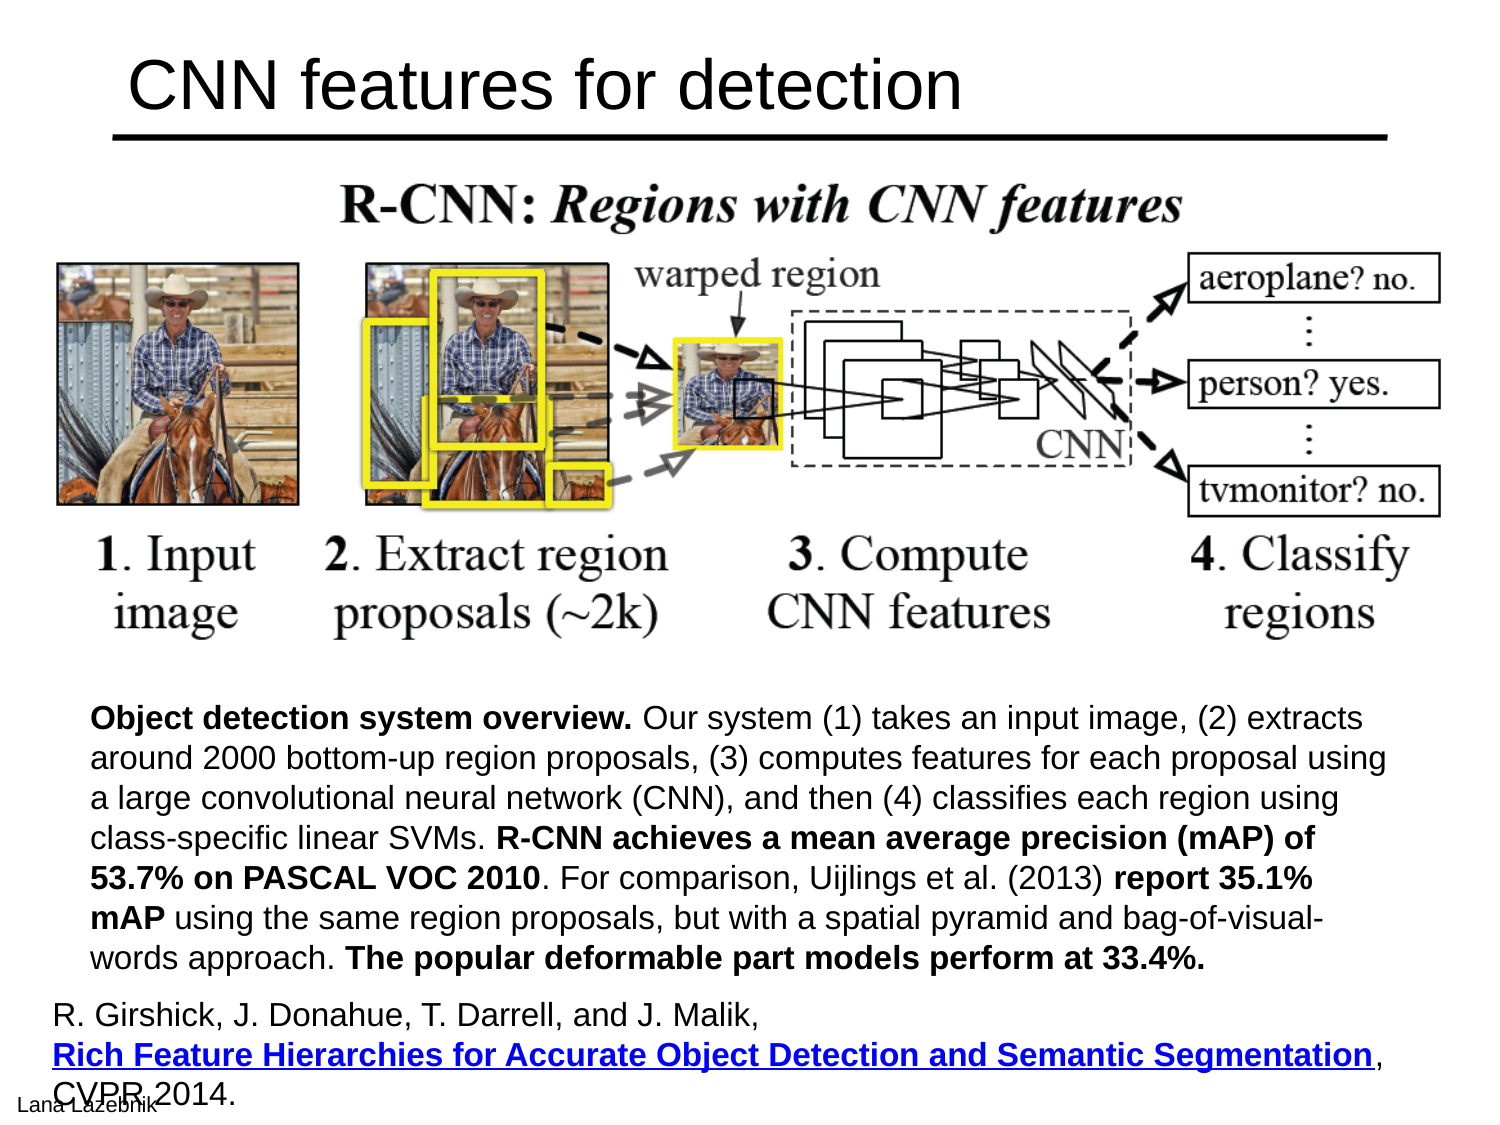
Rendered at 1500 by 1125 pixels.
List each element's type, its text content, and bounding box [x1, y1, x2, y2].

picture [49, 162, 1451, 659]
list Object detection system overview. Our system (1) takes an input image, (2) extracts around 2000 bottom-up region proposals, (3) computes features for each proposal using a large convolutional neural network (CNN), and then (4) classifies each region using class-specific linear SVMs. R-CNN achieves a mean average precision (mAP) of 53.7% on PASCAL VOC 2010. For comparison, Uijlings et al. (2013) report 35.1% mAP using the same region proposals, but with a spatial pyramid and bag-of-visual-words approach. The popular deformable part models perform at 33.4%. [74, 688, 1407, 985]
text_box Lana Lazebnik [2, 1083, 173, 1125]
title CNN features for detection [112, 12, 1388, 151]
text_box R. Girshick, J. Donahue, T. Darrell, and J. Malik, Rich Feature Hierarchies for Accurate Object Detection and Semantic Segmentation, CVPR 2014. [37, 985, 1488, 1120]
